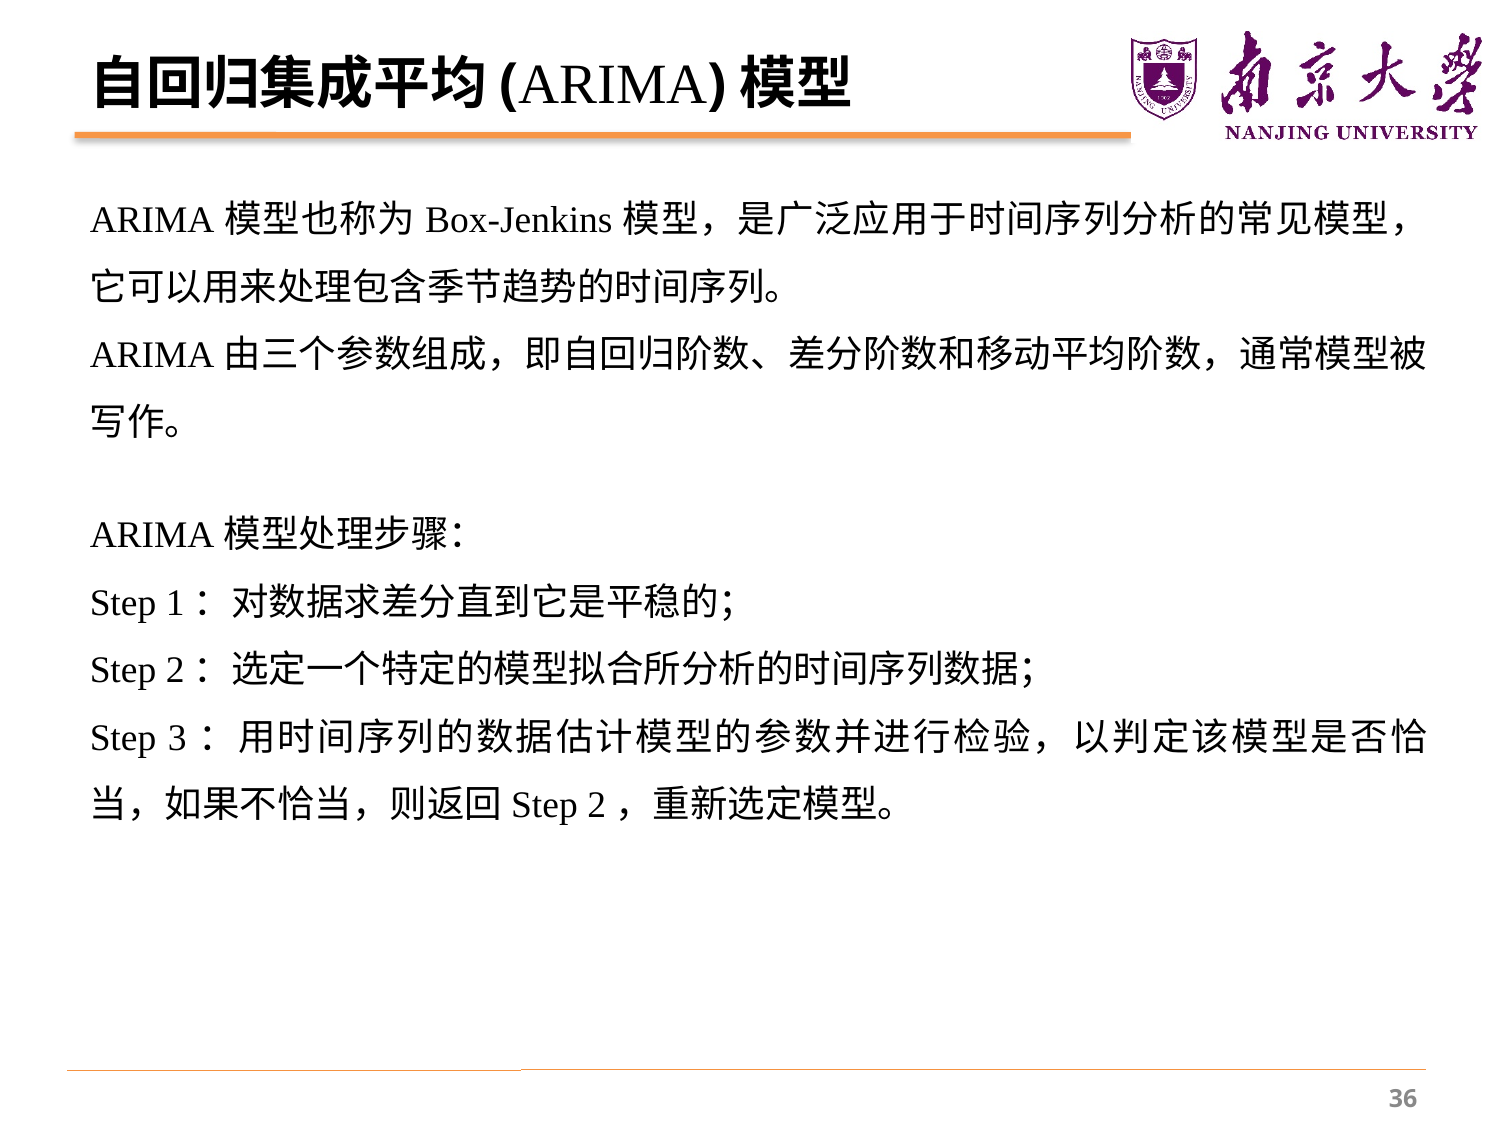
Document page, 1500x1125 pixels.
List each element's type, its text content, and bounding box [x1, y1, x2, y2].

title 自回归集成平均(ARIMA)模型 [75, 39, 1132, 123]
slide_number 36 [1375, 1076, 1426, 1123]
picture [1131, 31, 1482, 143]
